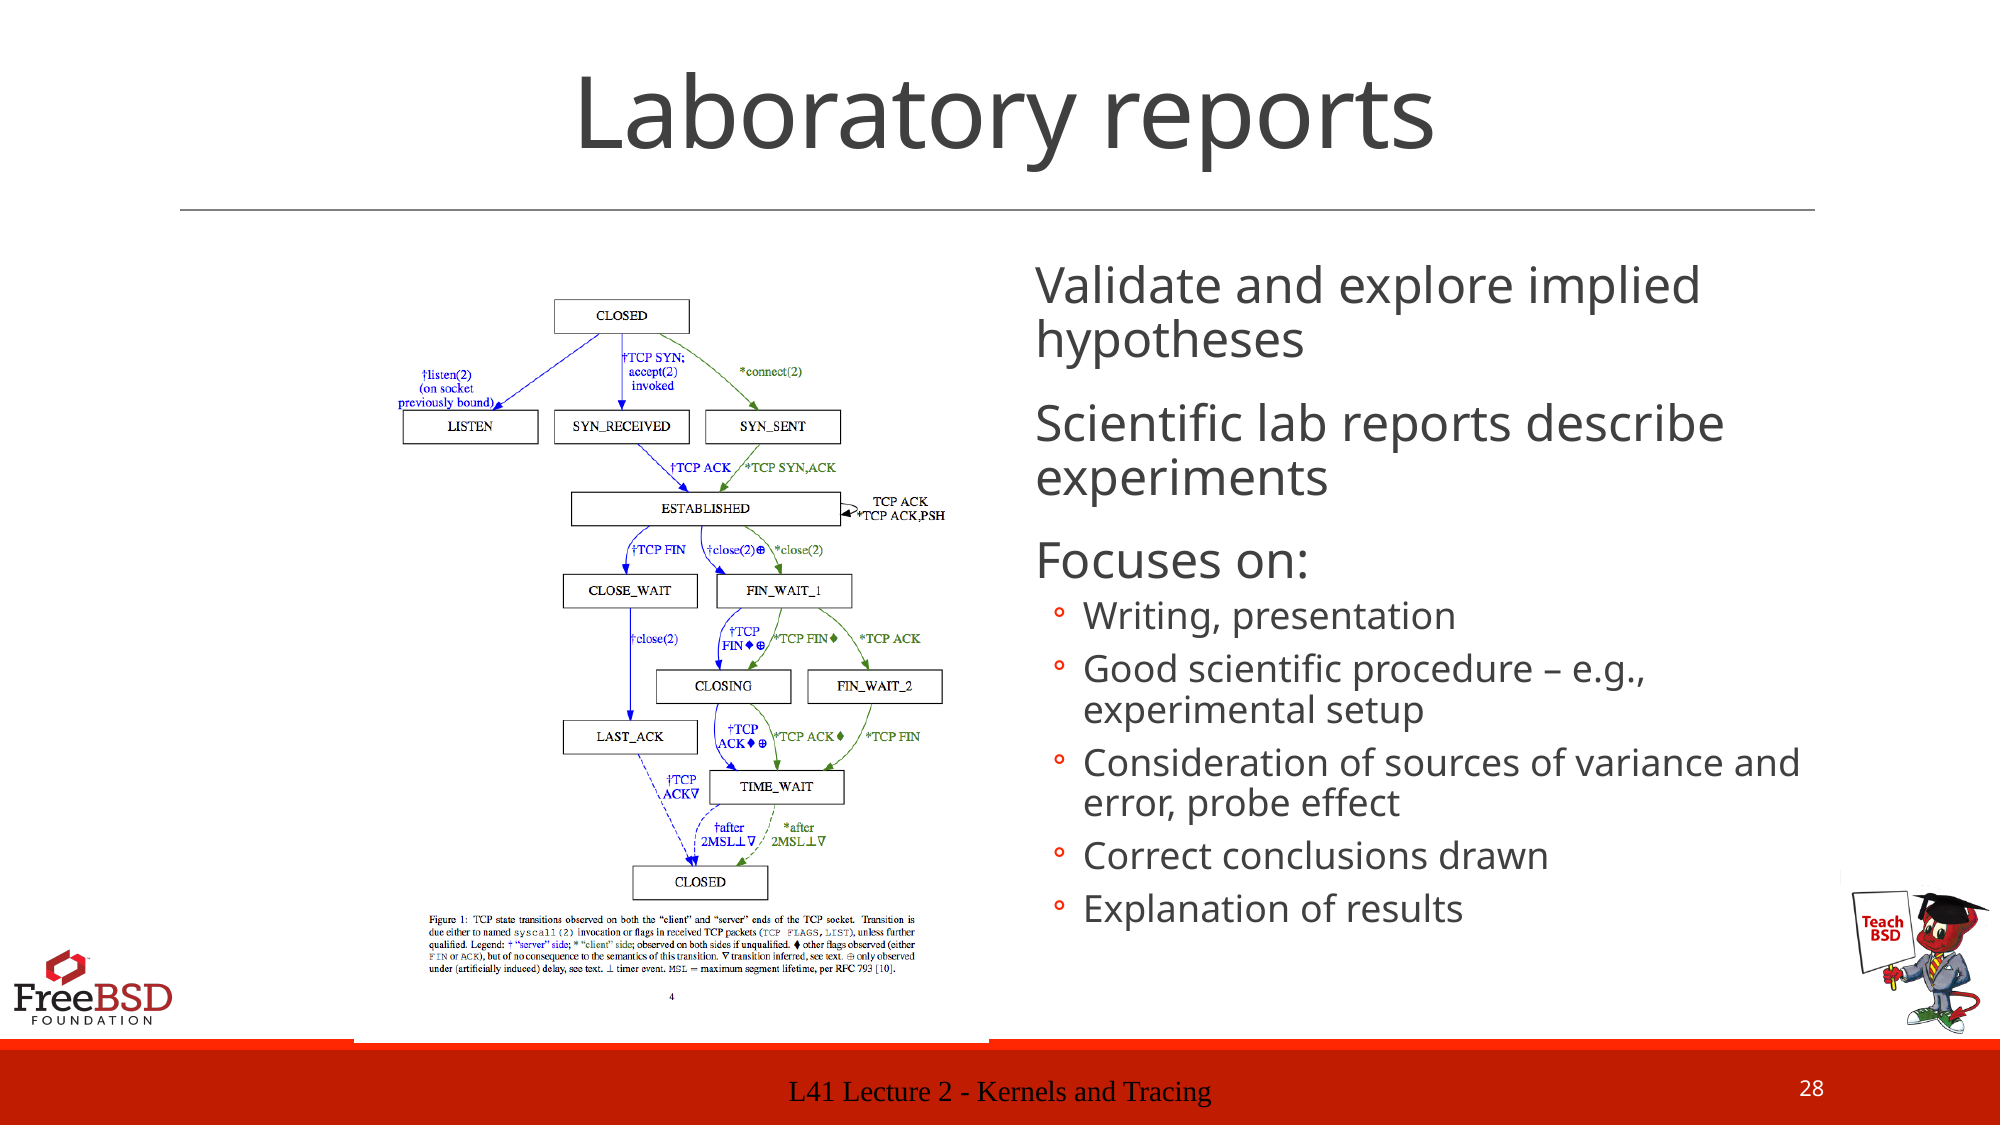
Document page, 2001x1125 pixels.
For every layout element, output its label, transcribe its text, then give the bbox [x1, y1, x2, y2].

picture [1839, 870, 1993, 1055]
list Validate and explore implied hypotheses Scientific lab reports describe experiments Focuses on: Writing, presentation Good scientific procedure – e.g., experimental setup Consideration of sources of variance and error, probe effect Correct conclusions drawn Explanation of results [1020, 253, 1830, 963]
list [354, 221, 990, 1044]
slide_number 28 [1624, 1059, 1840, 1120]
footer L41 Lecture 2 - Kernels and Tracing [604, 1059, 1396, 1120]
title Laboratory reports [180, 47, 1830, 191]
